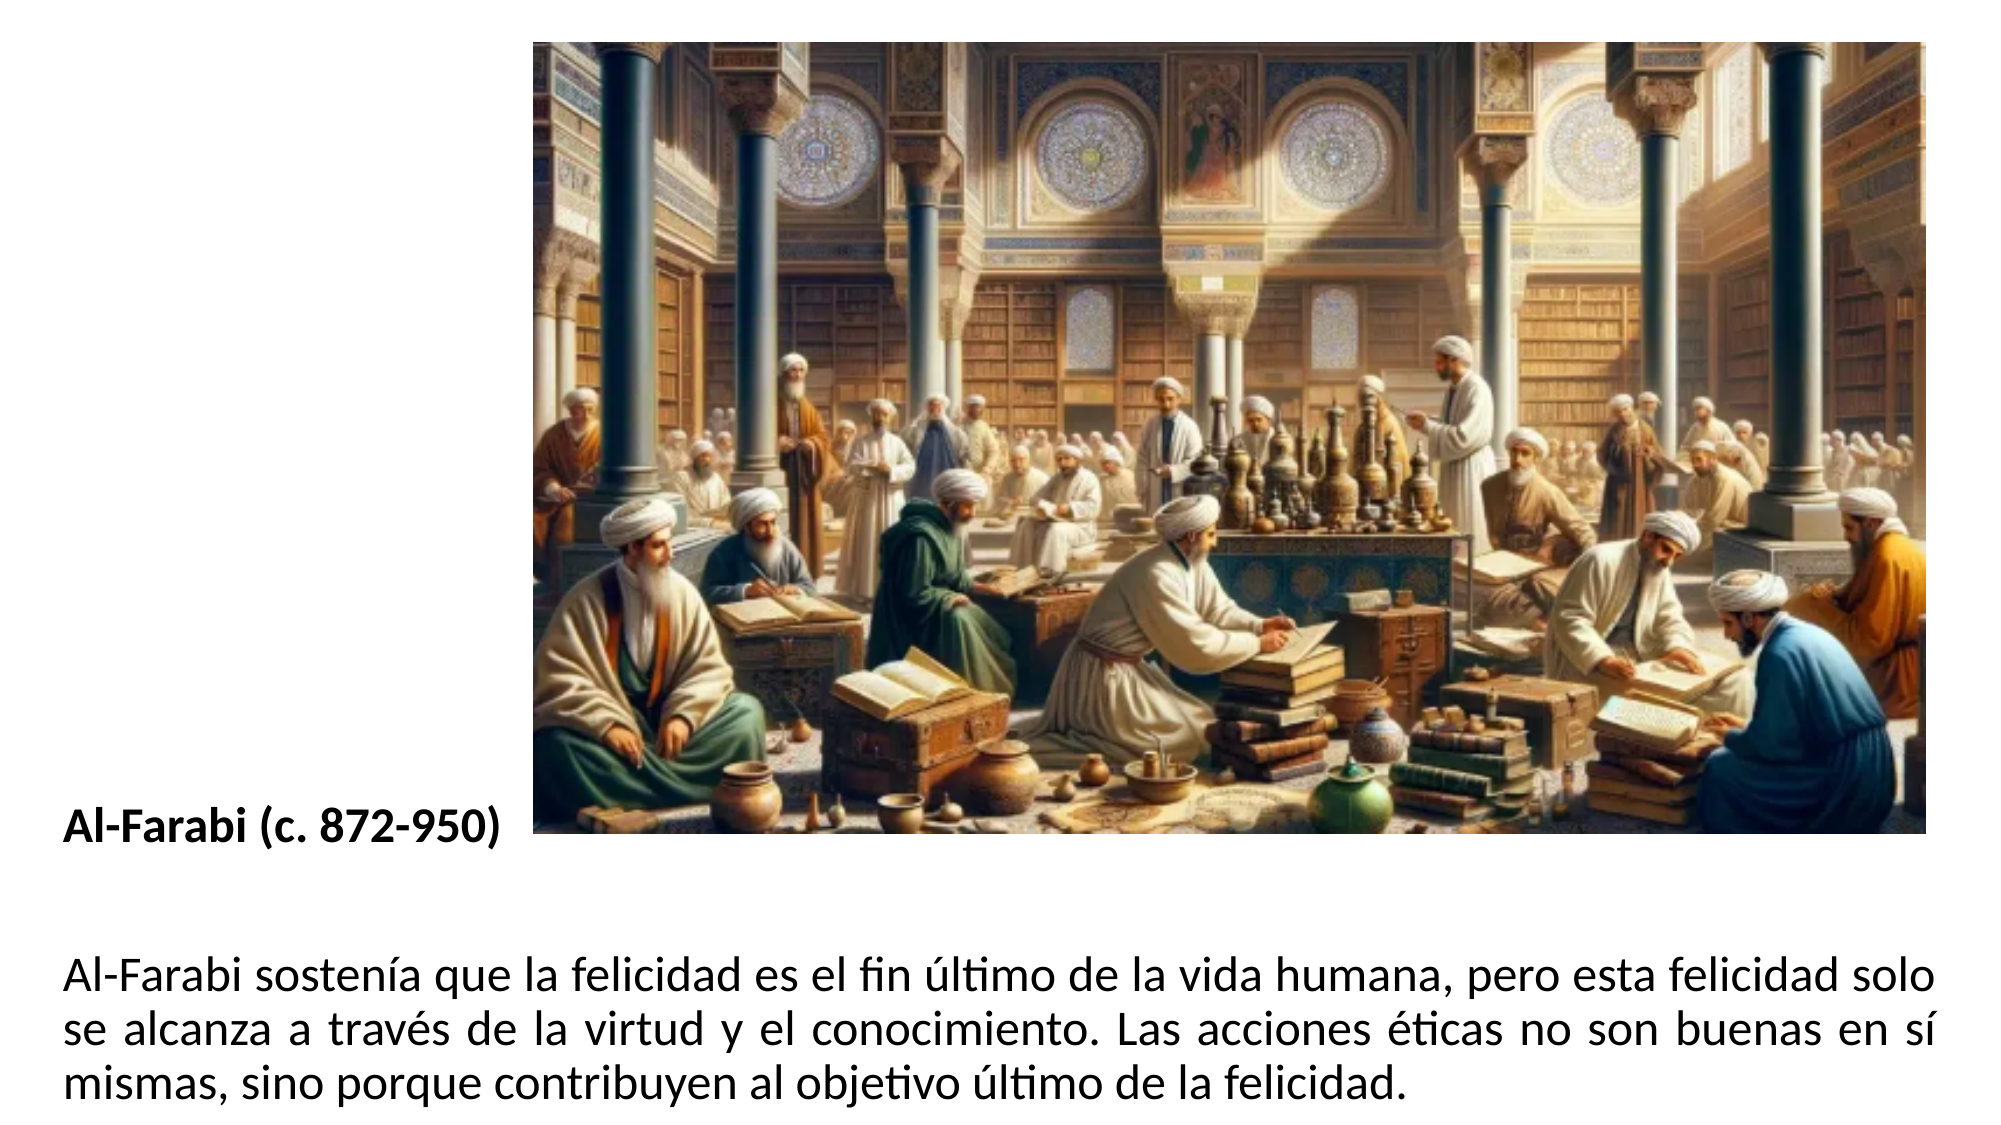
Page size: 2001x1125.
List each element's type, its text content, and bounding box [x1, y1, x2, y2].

subtitle Al-Farabi (c. 872-950) Al-Farabi sostenía que la felicidad es el fin último de la vida humana, pero esta felicidad solo se alcanza a través de la virtud y el conocimiento. Las acciones éticas no son buenas en sí mismas, sino porque contribuyen al objetivo último de la felicidad. [47, 791, 1952, 1125]
picture [533, 42, 1926, 834]
